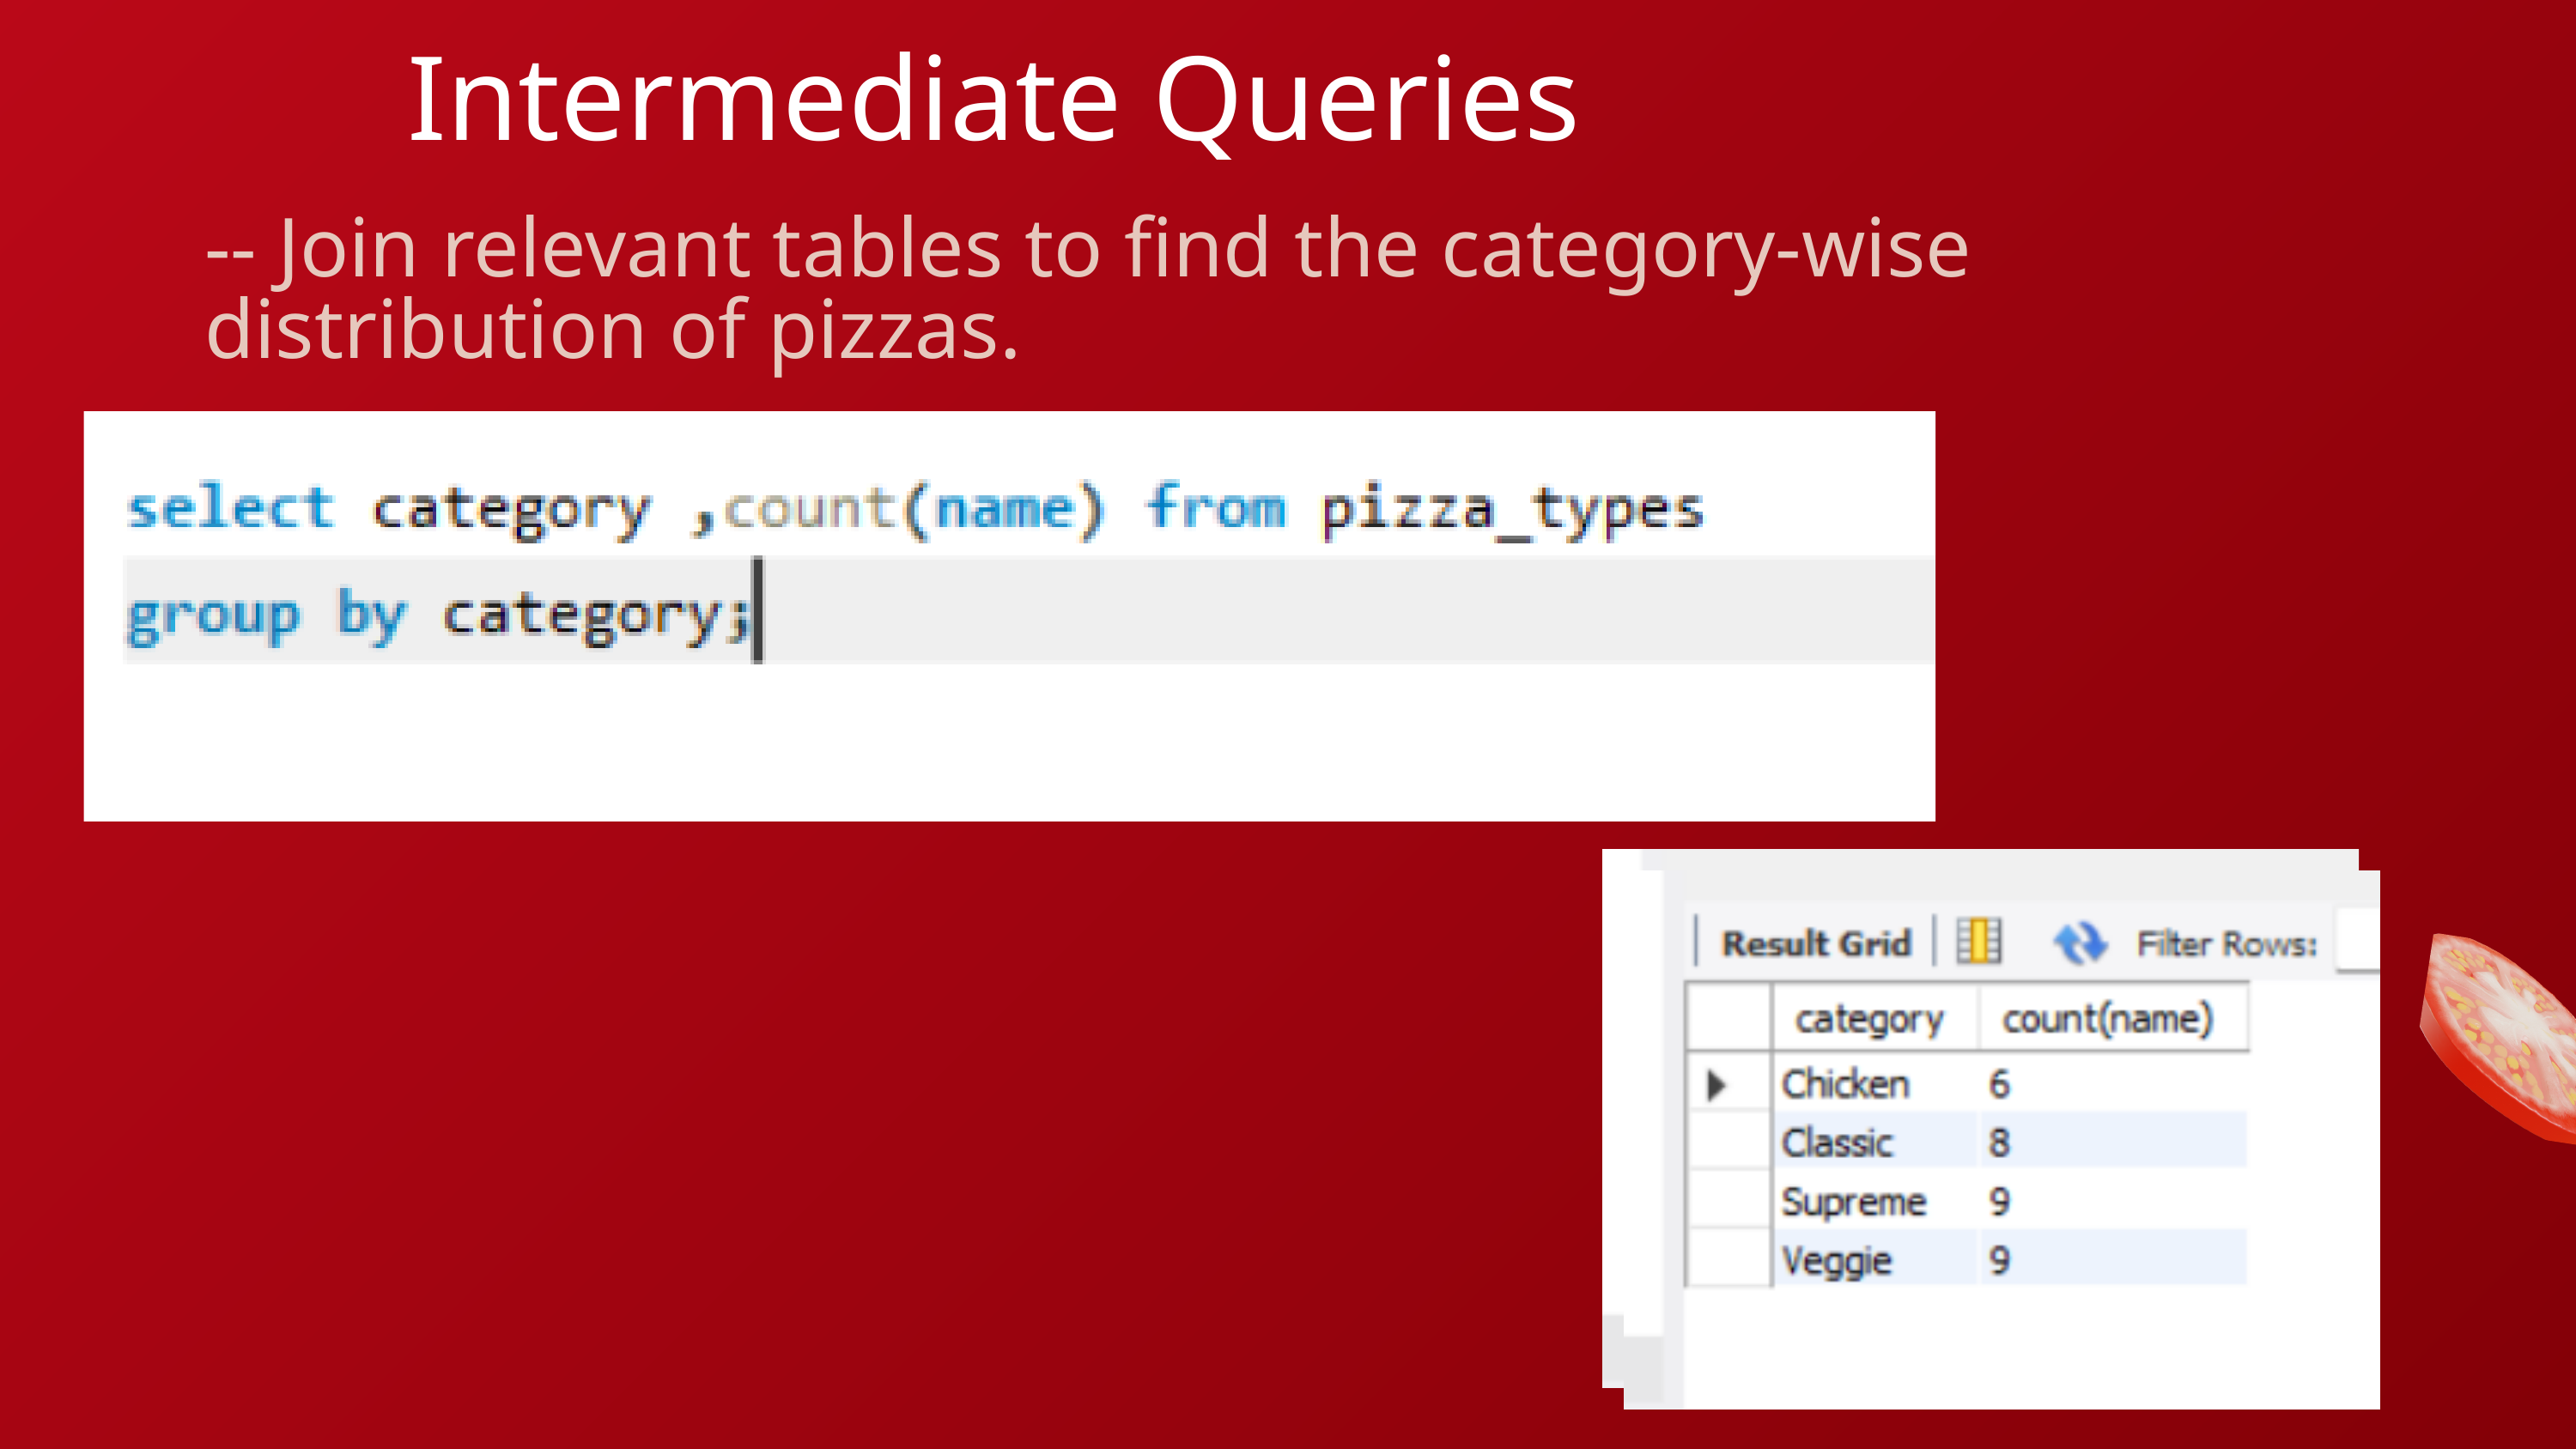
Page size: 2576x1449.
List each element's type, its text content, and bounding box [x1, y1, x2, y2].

text_box [1602, 849, 2360, 1388]
text_box [2405, 932, 2576, 1145]
text_box [83, 411, 1936, 822]
text_box -- Join relevant tables to find the category-wise distribution of pizzas. [204, 211, 2468, 375]
text_box Intermediate Queries [380, 47, 1639, 164]
text_box [1624, 870, 2381, 1410]
